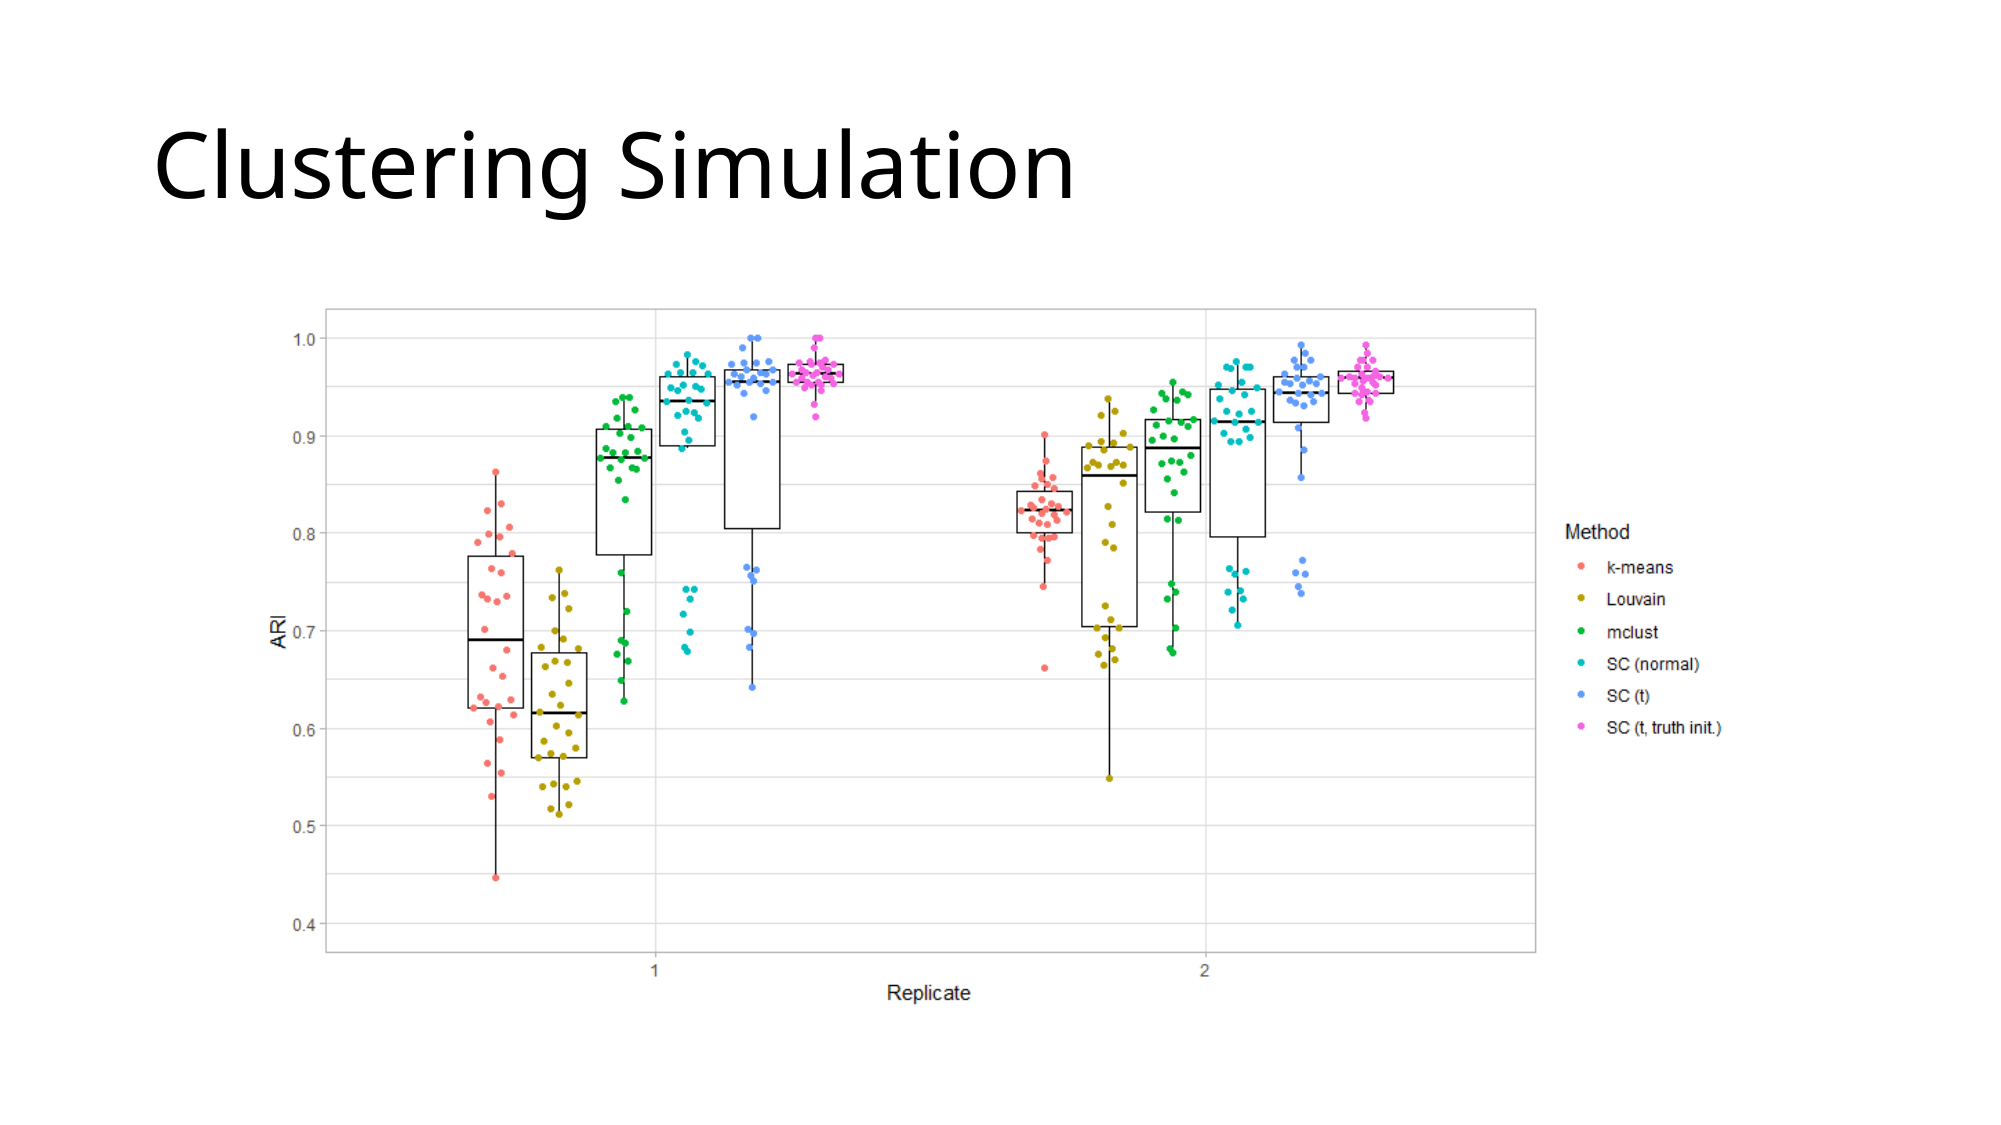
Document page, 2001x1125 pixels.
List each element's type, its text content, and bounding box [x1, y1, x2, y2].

title Clustering Simulation [137, 59, 1863, 278]
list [258, 299, 1742, 1014]
